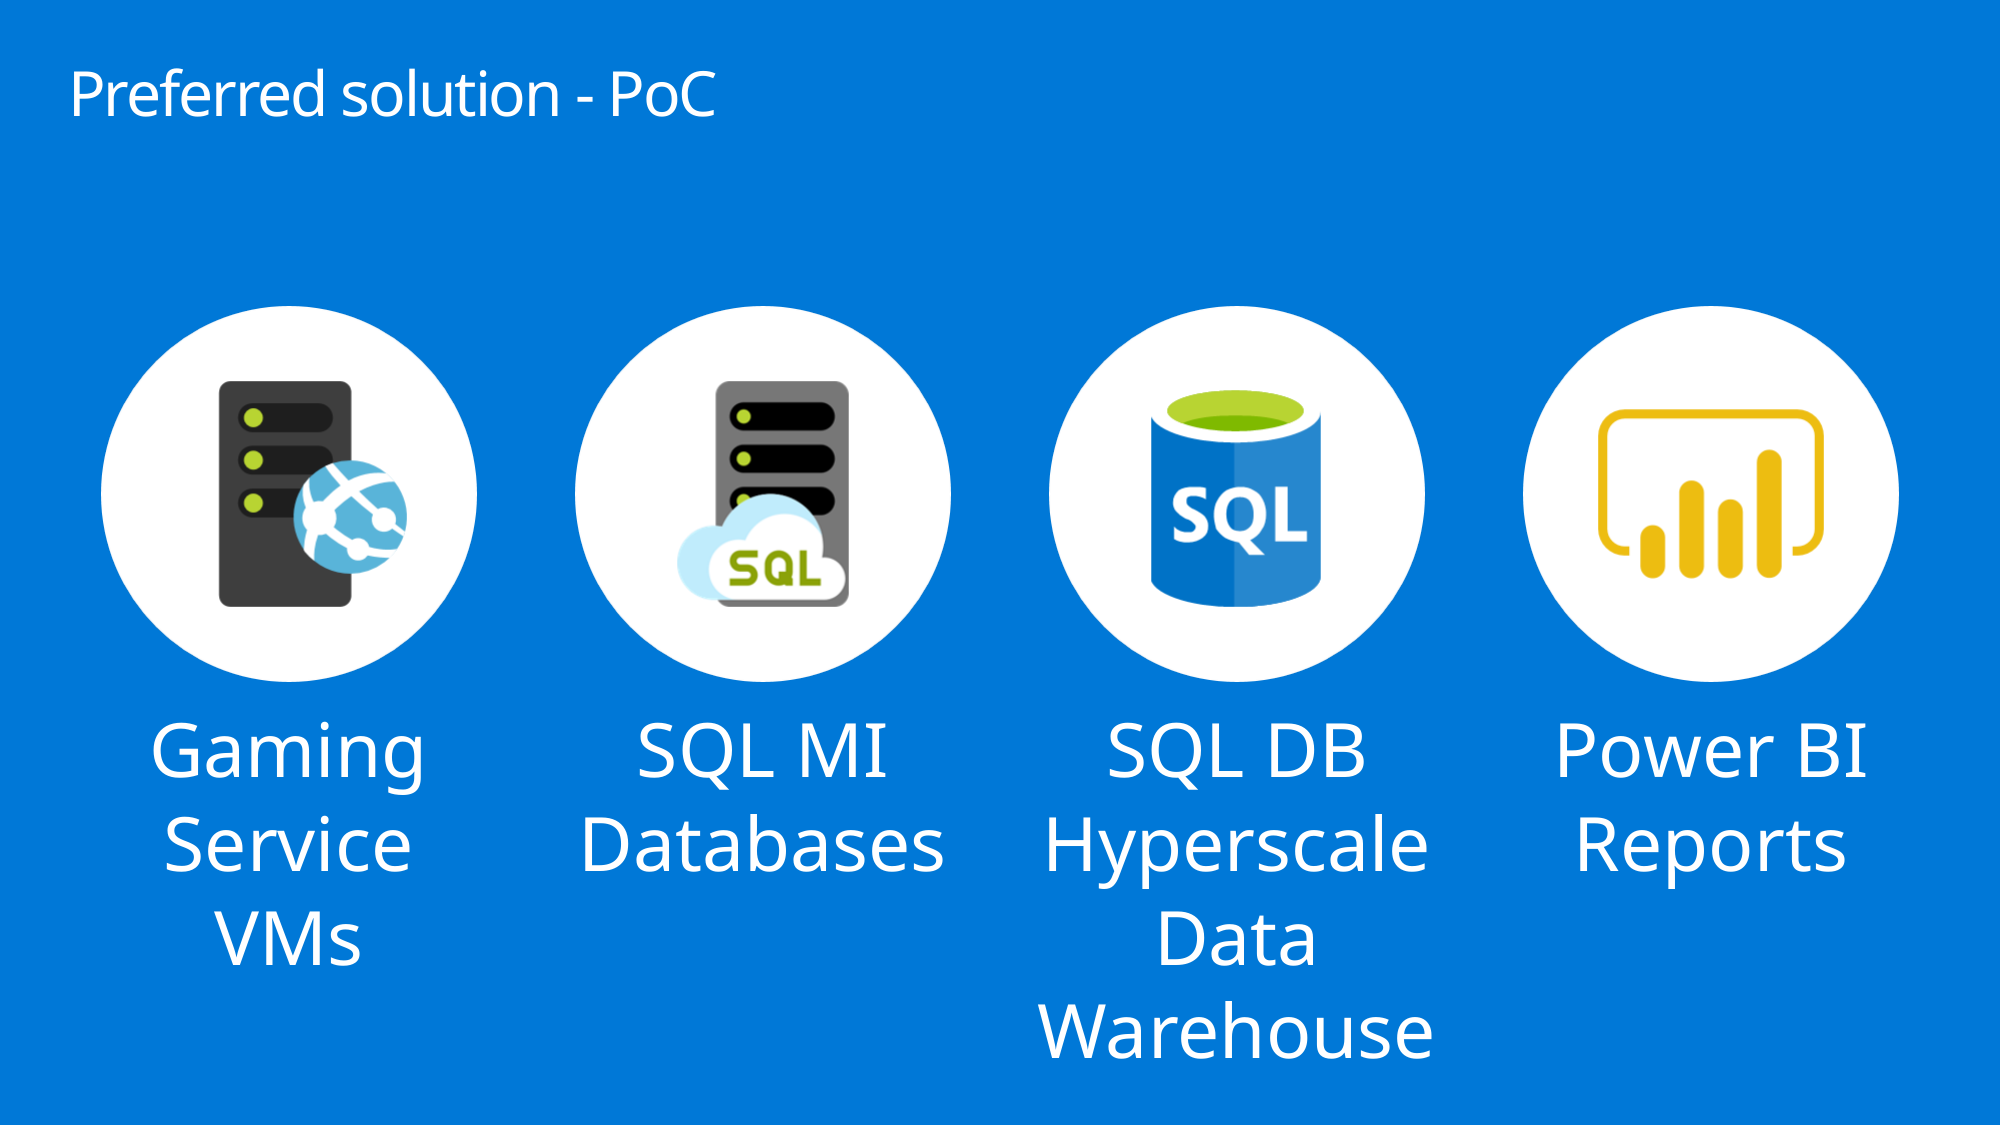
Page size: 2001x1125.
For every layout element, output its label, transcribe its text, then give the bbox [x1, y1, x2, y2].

text_box SQL DB Hyperscale Data Warehouse [1007, 689, 1467, 1099]
text_box SQL MI Databases [548, 689, 977, 912]
text_box Gaming Service VMs [119, 689, 458, 1006]
picture [100, 306, 477, 682]
picture [1049, 306, 1425, 682]
title Preferred solution - PoC [44, 47, 1957, 196]
picture [575, 306, 951, 682]
text_box Power BI Reports [1523, 689, 1899, 912]
picture [1523, 306, 1900, 682]
